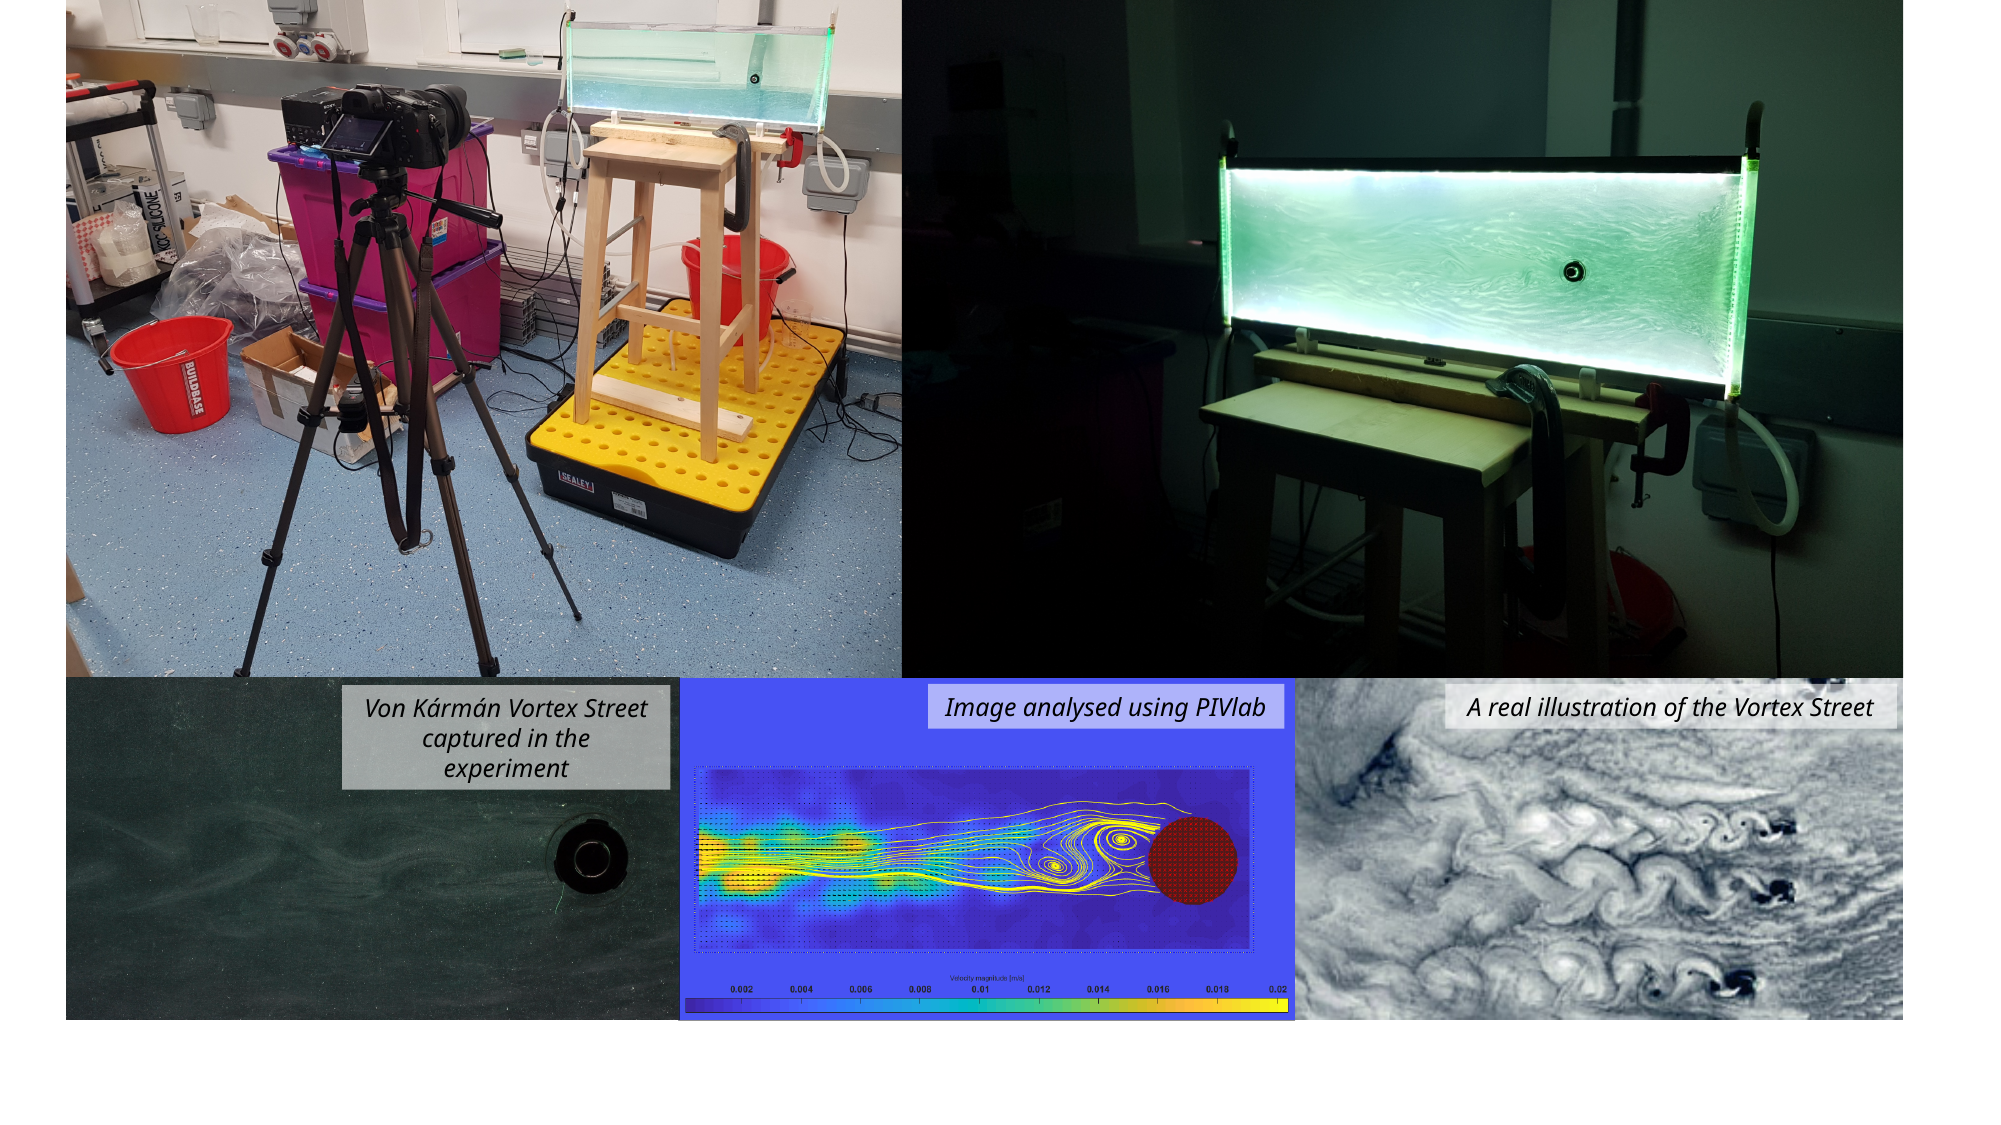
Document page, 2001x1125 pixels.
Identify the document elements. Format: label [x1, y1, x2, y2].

text_box [65, 0, 1904, 1021]
